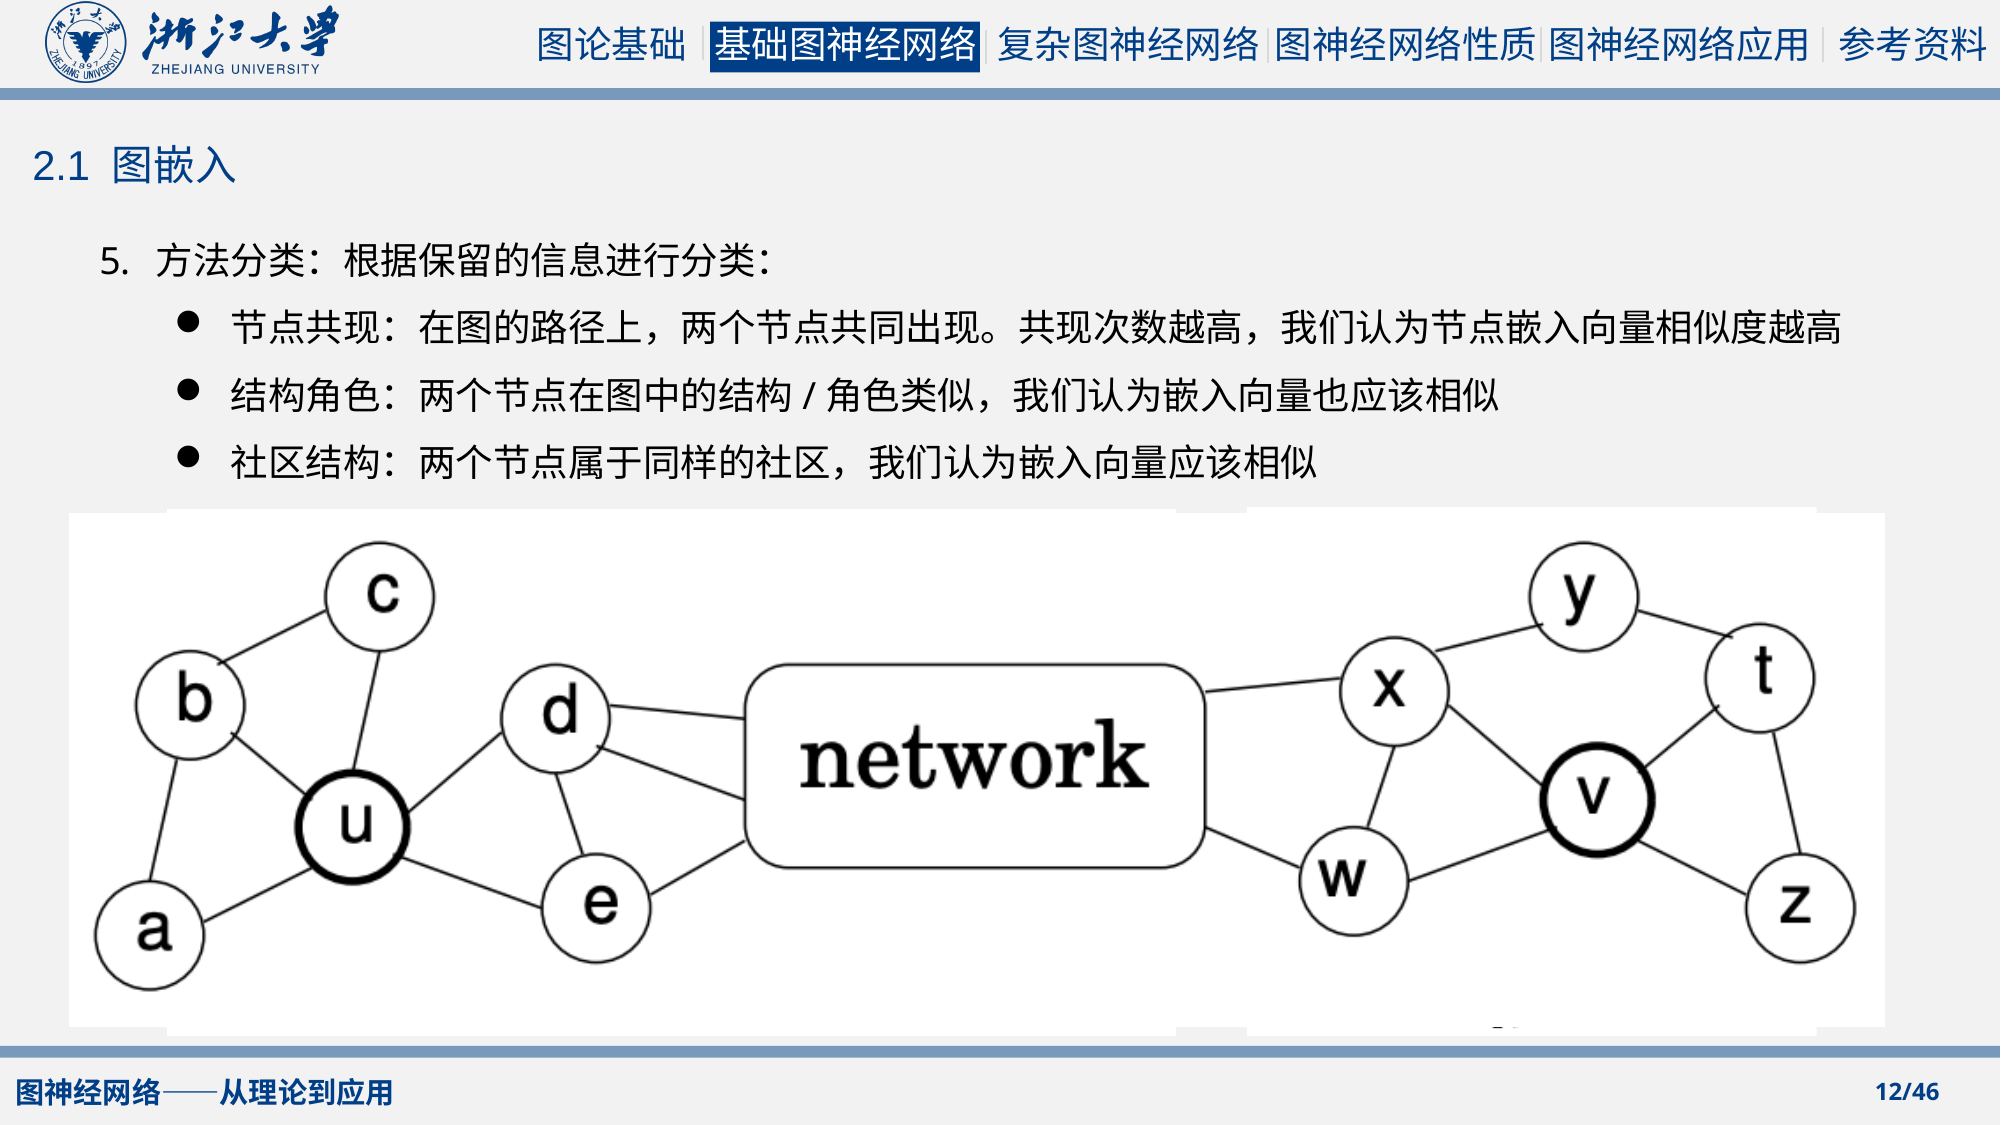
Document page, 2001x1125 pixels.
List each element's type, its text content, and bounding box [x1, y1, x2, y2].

text_box 参考资料 [1812, 14, 2000, 74]
text_box 方法分类：根据保留的信息进行分类： 节点共现：在图的路径上，两个节点共同出现。共现次数越高，我们认为节点嵌入向量相似度越高 结构角色：两个节点在图中的结构/角色类似，我们认为嵌入向量也应该相似 社区结构：两个节点属于同样的社区，我们认为嵌入向量应该相似 [84, 206, 1934, 492]
picture [45, 1, 339, 84]
picture [69, 506, 1885, 1036]
text_box 图神经网络性质 [1258, 13, 1531, 74]
text_box 图论基础 [512, 13, 698, 74]
text_box 图神经网络——从理论到应用 [0, 1057, 446, 1125]
text_box 12/46 [1837, 1068, 1978, 1113]
text_box 基础图神经网络 [698, 13, 992, 74]
text_box 2.1 图嵌入 [32, 99, 429, 219]
text_box 复杂图神经网络 [992, 13, 1258, 74]
text_box [0, 1045, 2000, 1059]
text_box [0, 87, 2000, 101]
text_box 图神经网络应用 [1531, 13, 1828, 74]
